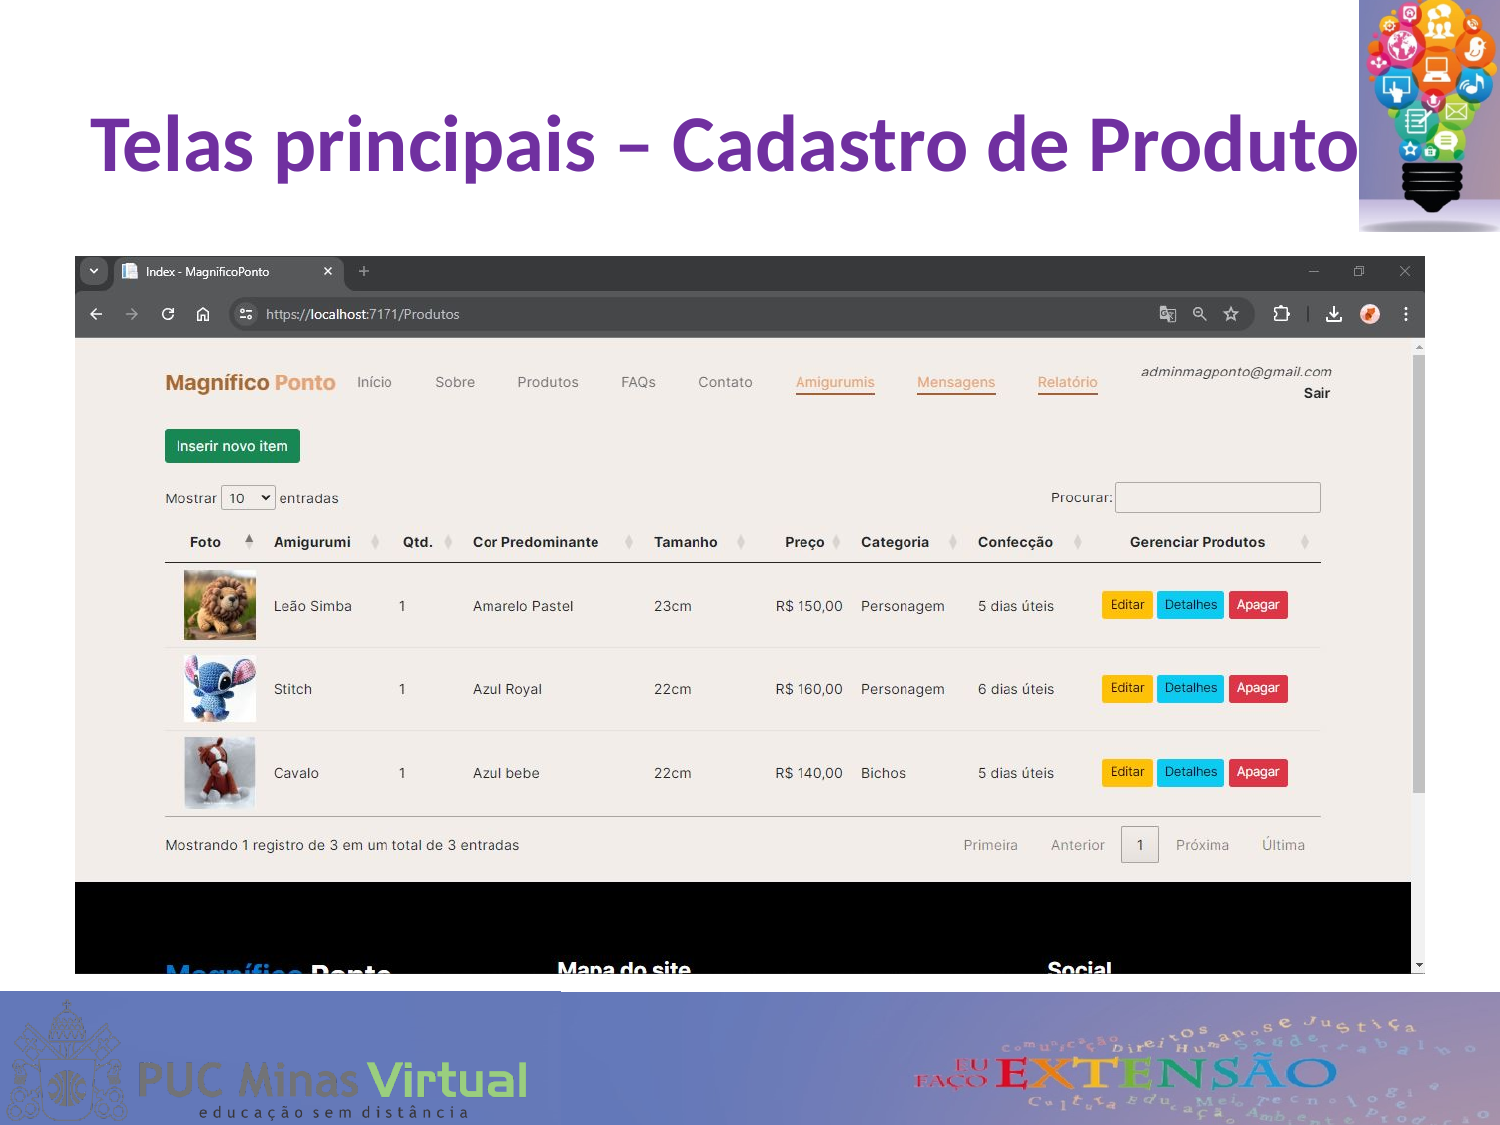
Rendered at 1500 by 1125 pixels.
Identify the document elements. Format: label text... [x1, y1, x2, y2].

picture [1358, 0, 1500, 232]
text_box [0, 991, 1500, 1125]
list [74, 255, 1426, 974]
title Telas principais – Cadastro de Produtos [75, 45, 1353, 233]
